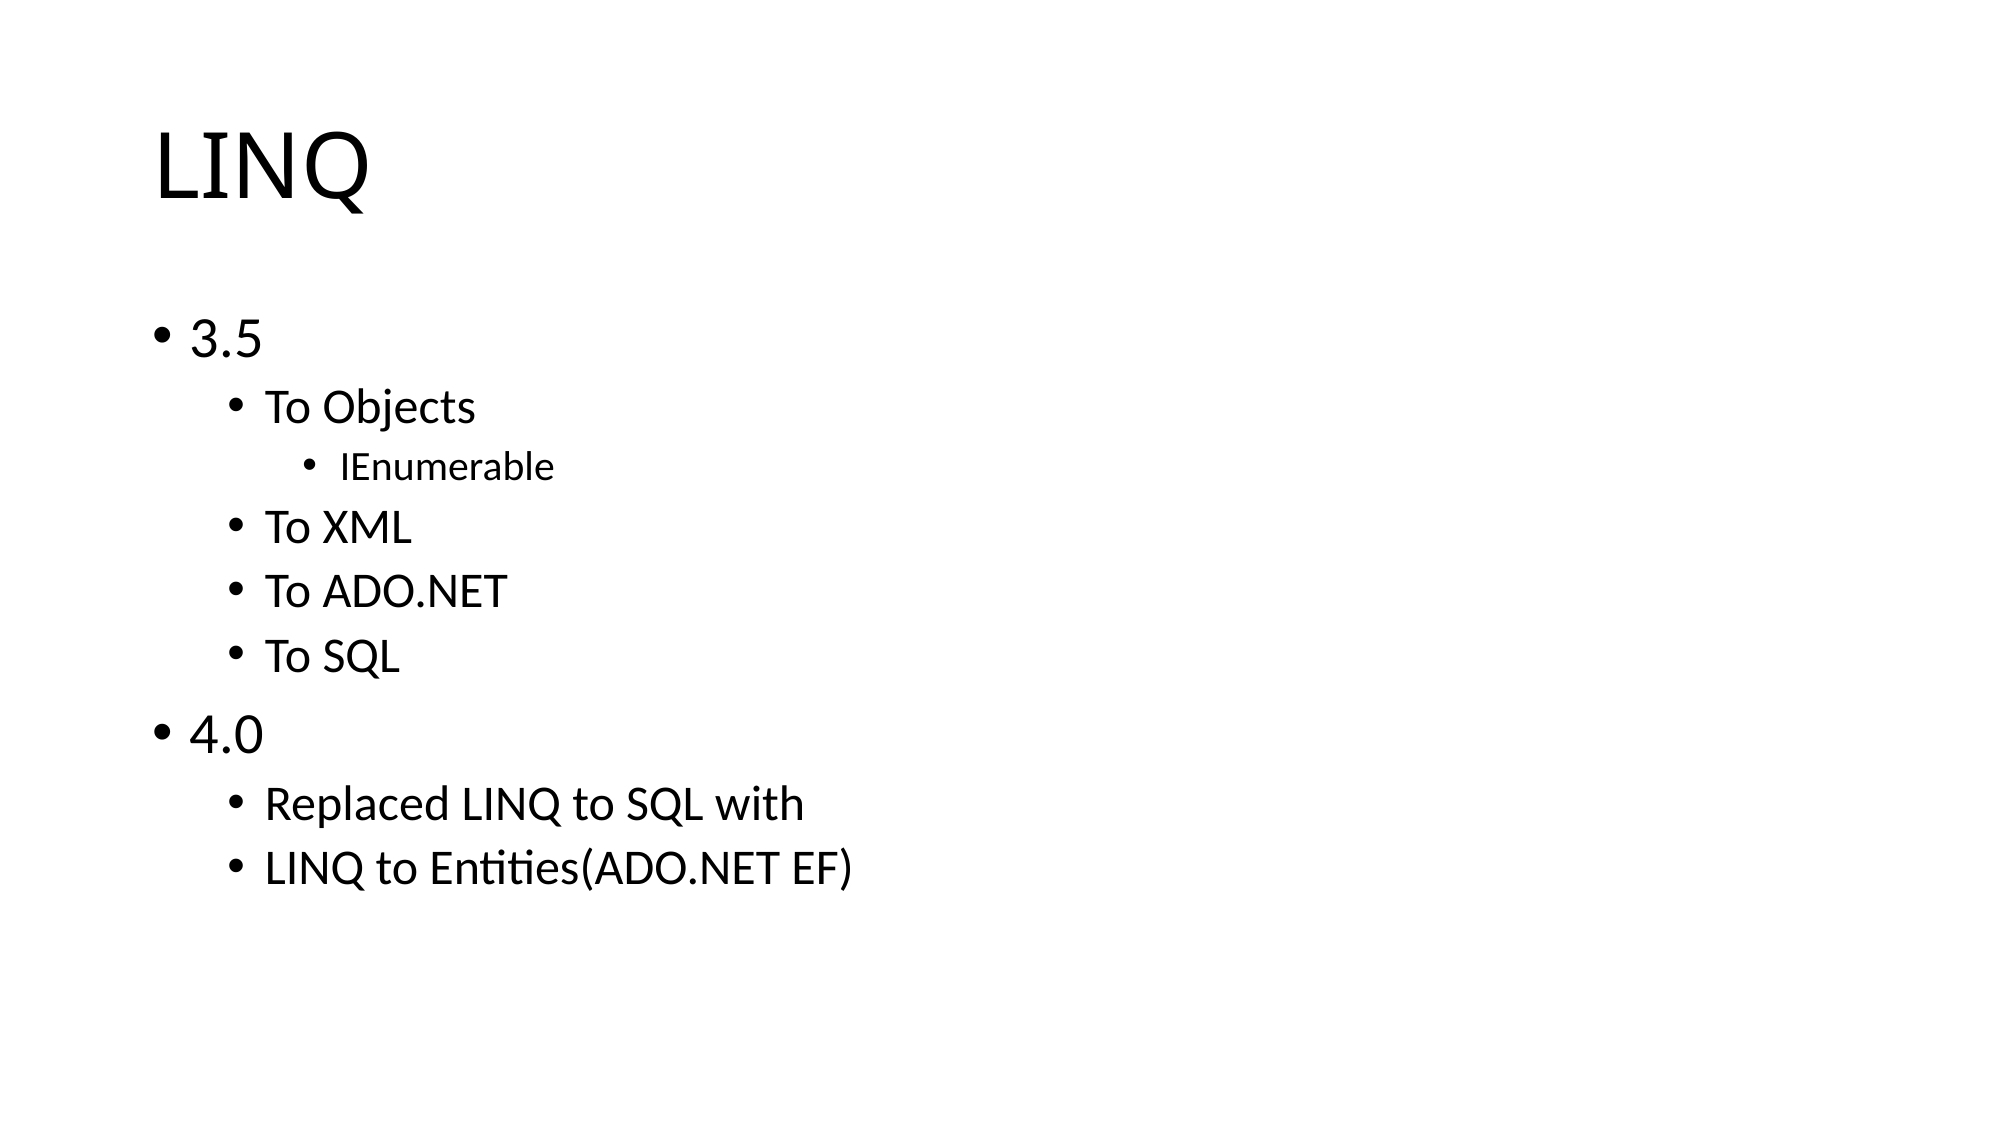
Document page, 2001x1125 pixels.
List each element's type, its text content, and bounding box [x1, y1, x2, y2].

title LINQ [137, 59, 1863, 278]
list 3.5 To Objects IEnumerable To XML To ADO.NET To SQL 4.0 Replaced LINQ to SQL with LINQ to Entities(ADO.NET EF) [137, 299, 1863, 1014]
